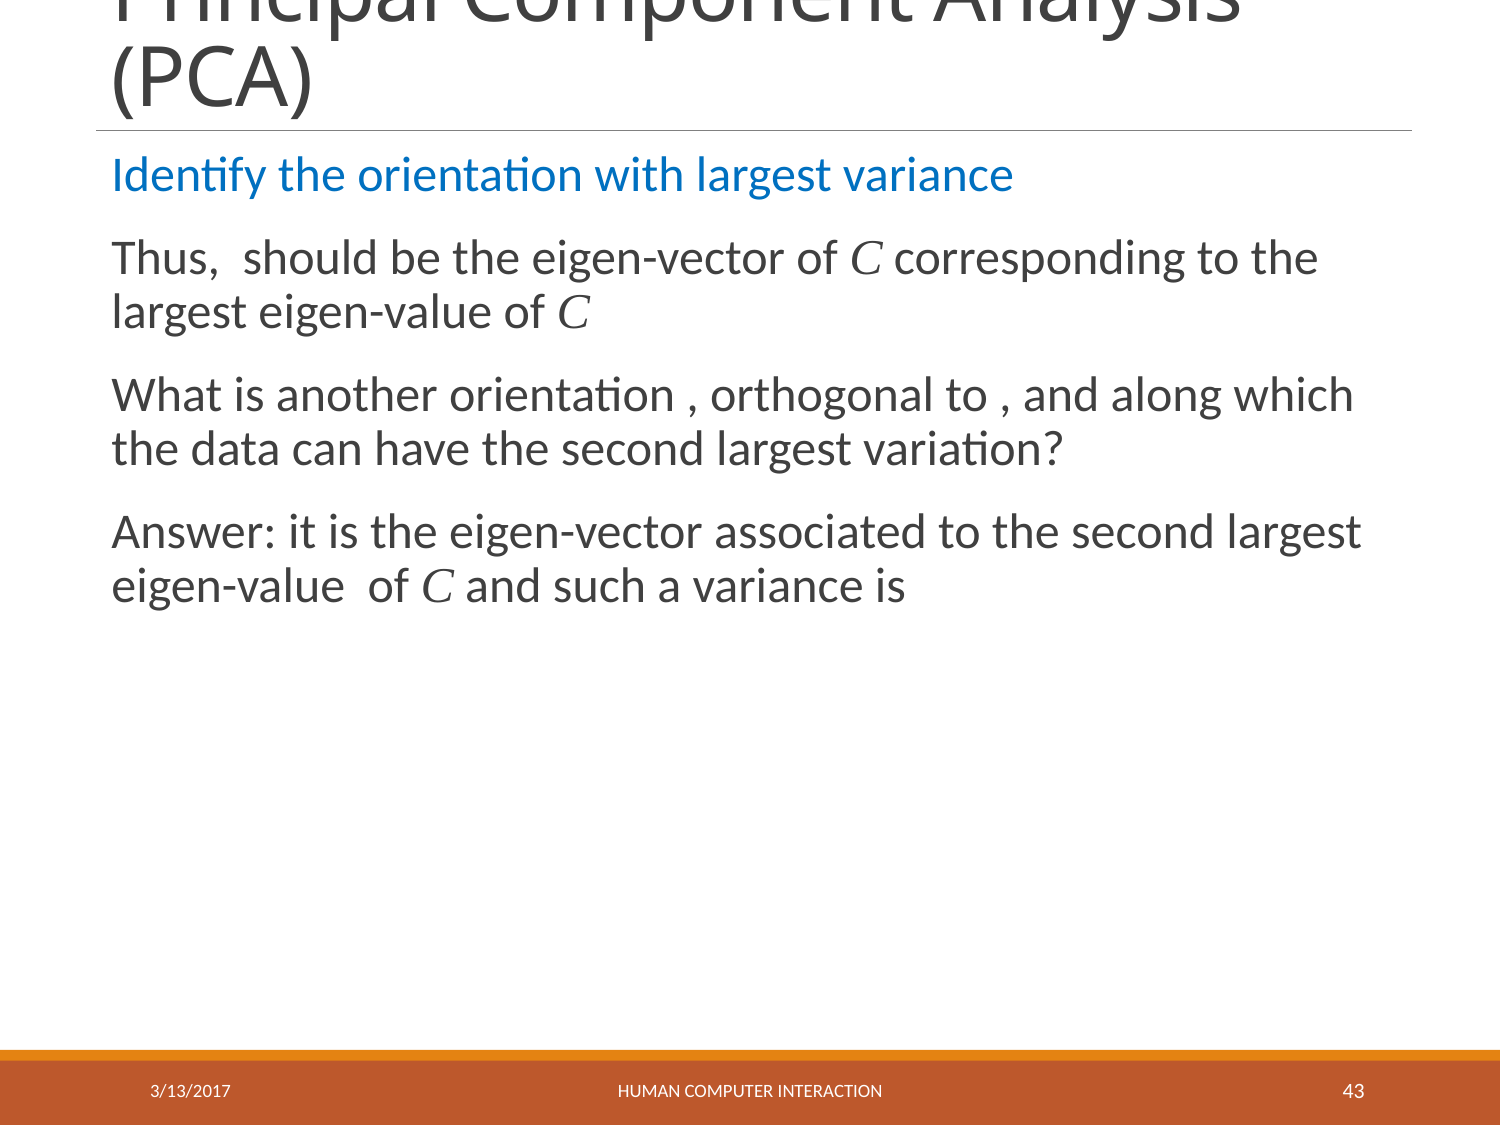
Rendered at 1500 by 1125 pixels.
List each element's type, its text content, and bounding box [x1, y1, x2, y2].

slide_number 43 [1218, 1059, 1380, 1120]
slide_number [135, 1059, 440, 1120]
title Principal Component Analysis (PCA) [96, 19, 1413, 131]
footer HUMAN COMPUTER INTERACTION [453, 1059, 1047, 1120]
